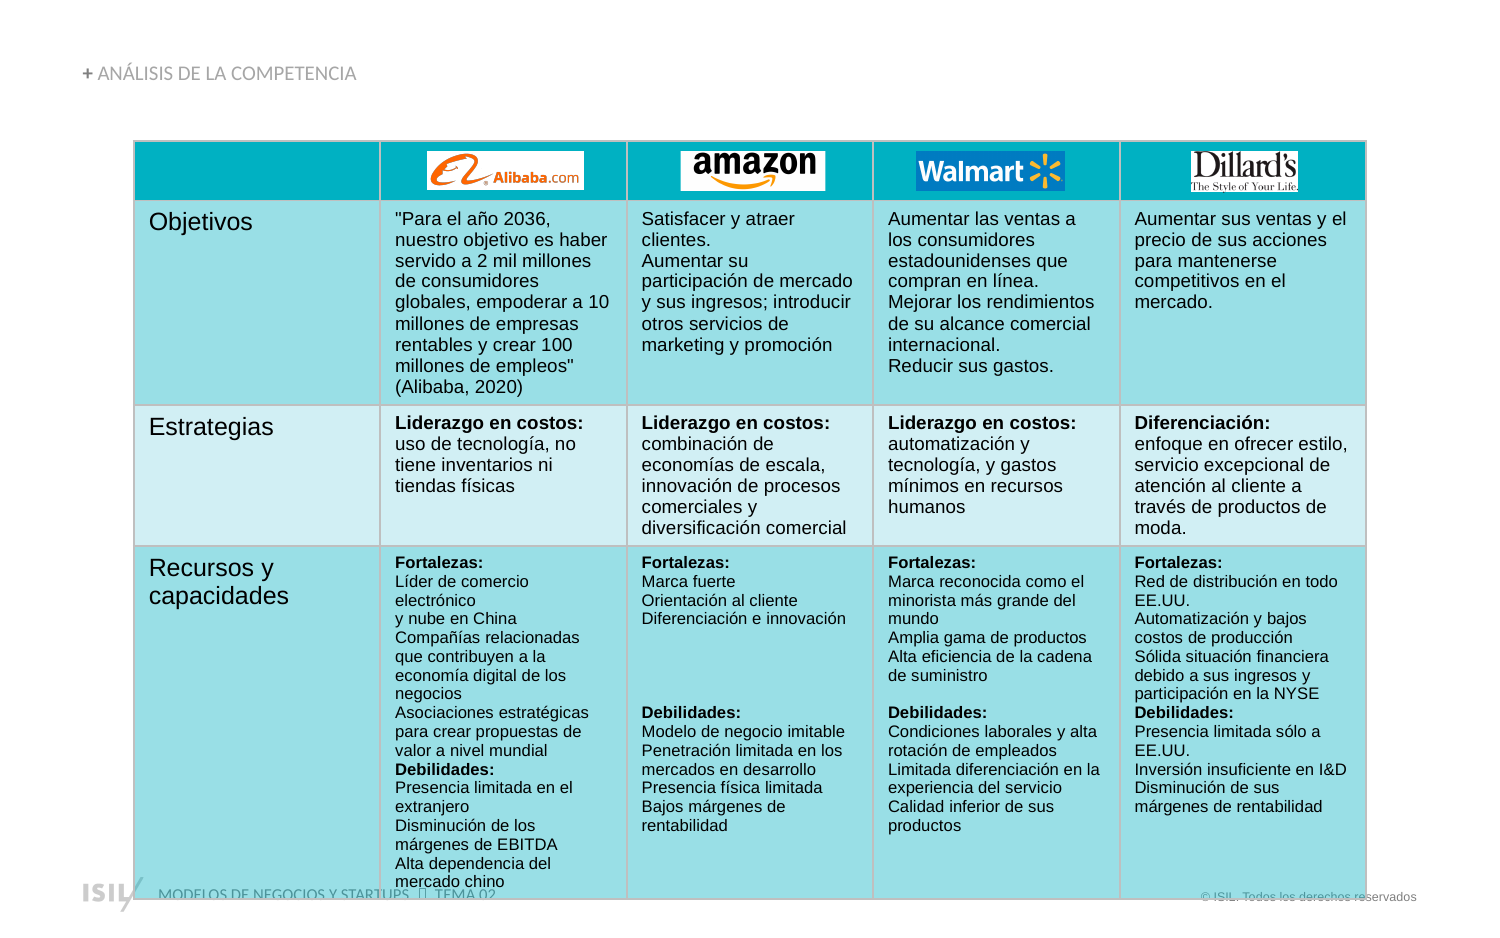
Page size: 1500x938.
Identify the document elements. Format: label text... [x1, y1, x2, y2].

table_cell Liderazgo en costos: uso de tecnología, no tiene inventarios ni tiendas físicas [381, 406, 626, 545]
table_cell Fortalezas: Marca reconocida como el minorista más grande del mundo Amplia gama de productos Alta eficiencia de la cadena de suministro Debilidades: Condiciones laborales y alta rotación de empleados Limitada diferenciación en la experiencia del servicio Calidad inferior de sus productos [874, 547, 1119, 898]
table_cell Diferenciación: enfoque en ofrecer estilo, servicio excepcional de atención al cliente a través de productos de moda. [1121, 406, 1365, 545]
table_cell "Para el año 2036, nuestro objetivo es haber servido a 2 mil millones de consumidores globales, empoderar a 10 millones de empresas rentables y crear 100 millones de empleos" (Alibaba, 2020) [381, 201, 626, 404]
picture [426, 150, 585, 191]
picture [1191, 151, 1298, 193]
table_header [628, 142, 872, 200]
picture [680, 150, 826, 191]
table_cell Fortalezas: Marca fuerte Orientación al cliente Diferenciación e innovación Debilidades: Modelo de negocio imitable Penetración limitada en los mercados en desarrollo Presencia física limitada Bajos márgenes de rentabilidad [628, 547, 872, 898]
table_header [381, 142, 626, 200]
table_cell Liderazgo en costos: combinación de economías de escala, innovación de procesos comerciales y diversificación comercial [628, 406, 872, 545]
table_header [1121, 142, 1365, 200]
table_cell Estrategias [135, 406, 379, 545]
table_cell Recursos y capacidades [135, 547, 379, 898]
table_cell Fortalezas: Red de distribución en todo EE.UU. Automatización y bajos costos de producción Sólida situación financiera debido a sus ingresos y participación en la NYSE Debilidades: Presencia limitada sólo a EE.UU. Inversión insuficiente en I&D Disminución de sus márgenes de rentabilidad [1121, 547, 1365, 898]
table_header [874, 142, 1119, 200]
table_cell Liderazgo en costos: automatización y tecnología, y gastos mínimos en recursos humanos [874, 406, 1119, 545]
table_cell Aumentar sus ventas y el precio de sus acciones para mantenerse competitivos en el mercado. [1121, 201, 1365, 404]
table_cell Aumentar las ventas a los consumidores estadounidenses que compran en línea. Mejorar los rendimientos de su alcance comercial internacional. Reducir sus gastos. [874, 201, 1119, 404]
picture [915, 150, 1065, 191]
table_cell Objetivos [135, 201, 379, 404]
table_cell Satisfacer y atraer clientes. Aumentar su participación de mercado y sus ingresos; introducir otros servicios de marketing y promoción [628, 201, 872, 404]
text_box + ANÁLISIS DE LA COMPETENCIA [82, 61, 721, 85]
table_header [135, 142, 379, 200]
table_cell Fortalezas: Líder de comercio electrónico y nube en China Compañías relacionadas que contribuyen a la economía digital de los negocios Asociaciones estratégicas para crear propuestas de valor a nivel mundial Debilidades: Presencia limitada en el extranjero Disminución de los márgenes de EBITDA Alta dependencia del mercado chino [381, 547, 626, 898]
